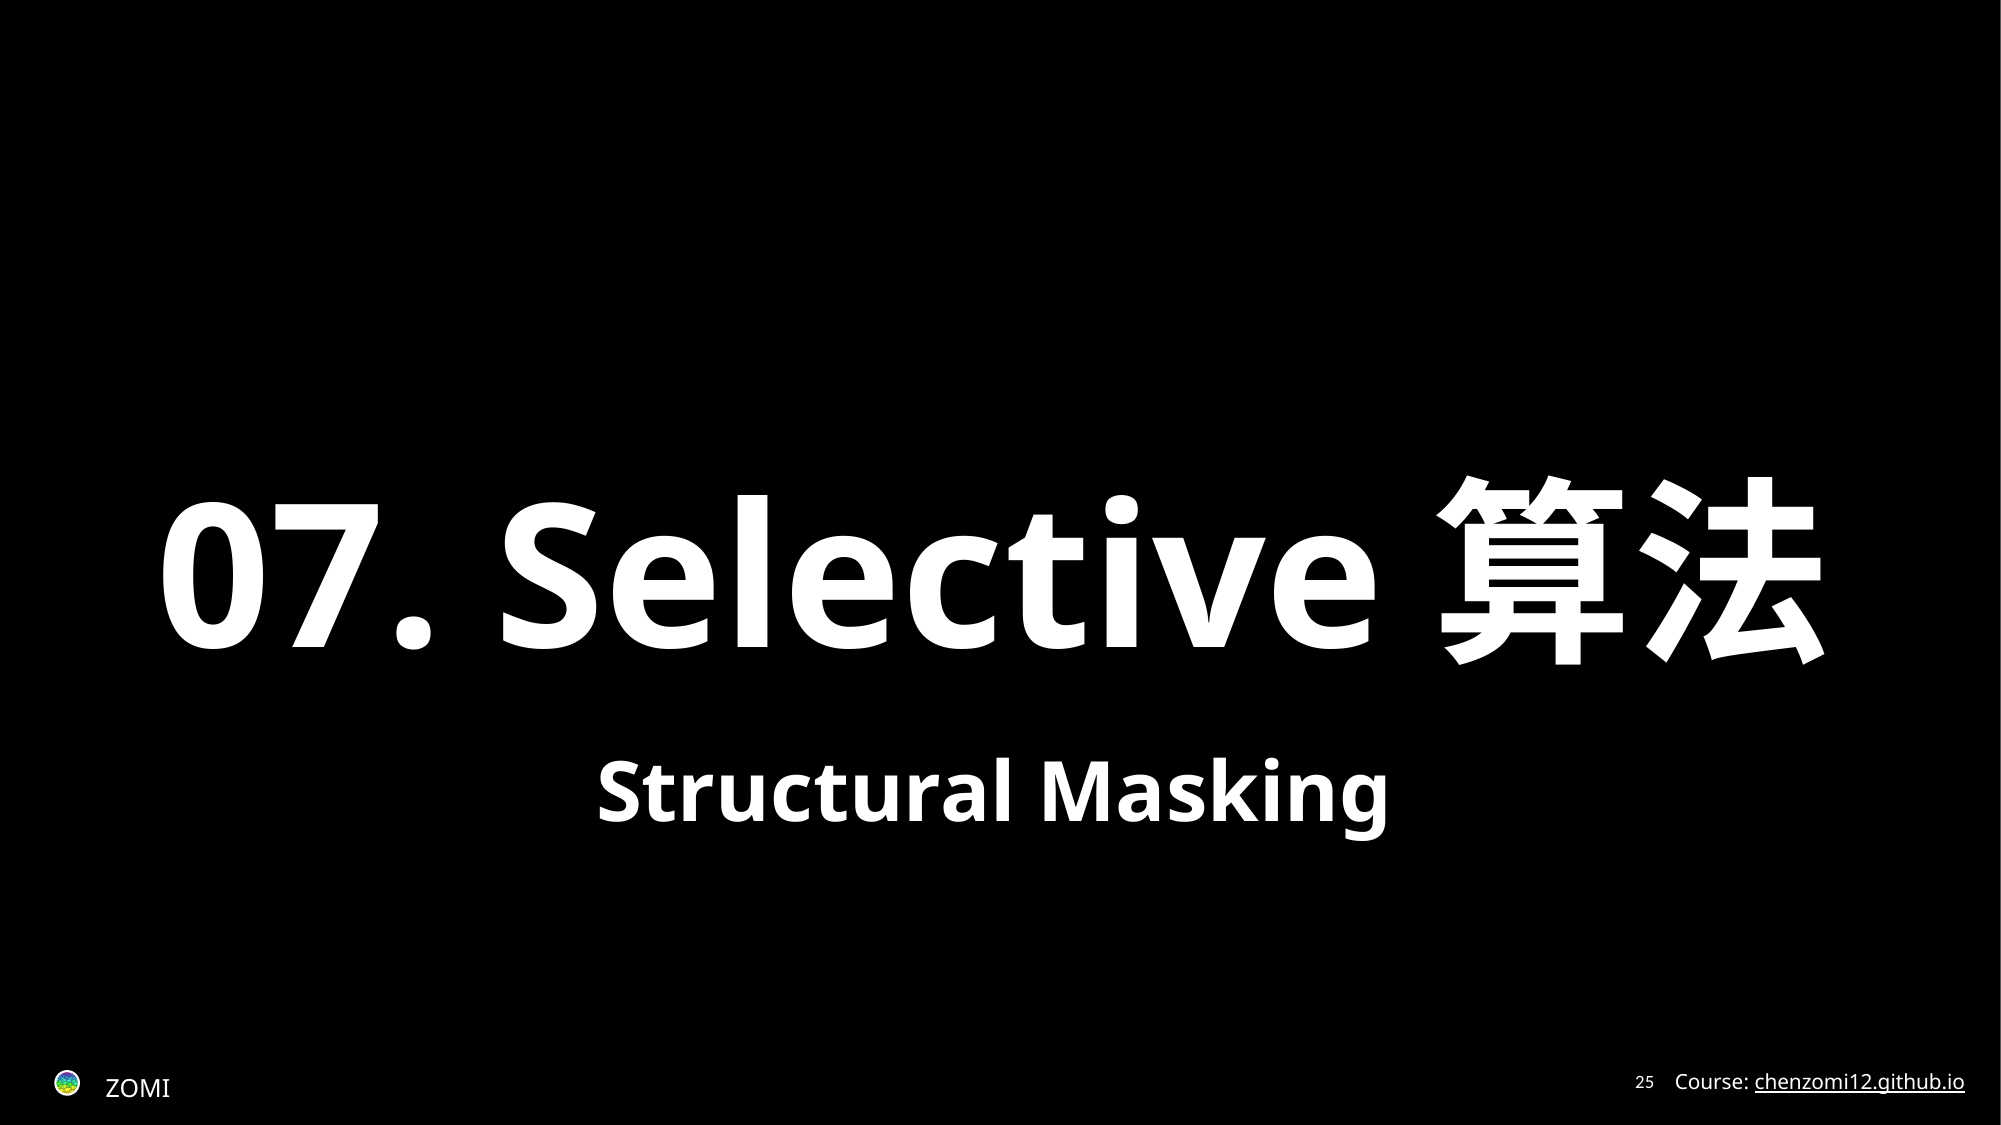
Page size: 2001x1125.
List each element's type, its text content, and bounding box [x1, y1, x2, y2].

list 07. Selective算法 Structural Masking [79, 80, 1910, 986]
picture [57, 1073, 77, 1093]
